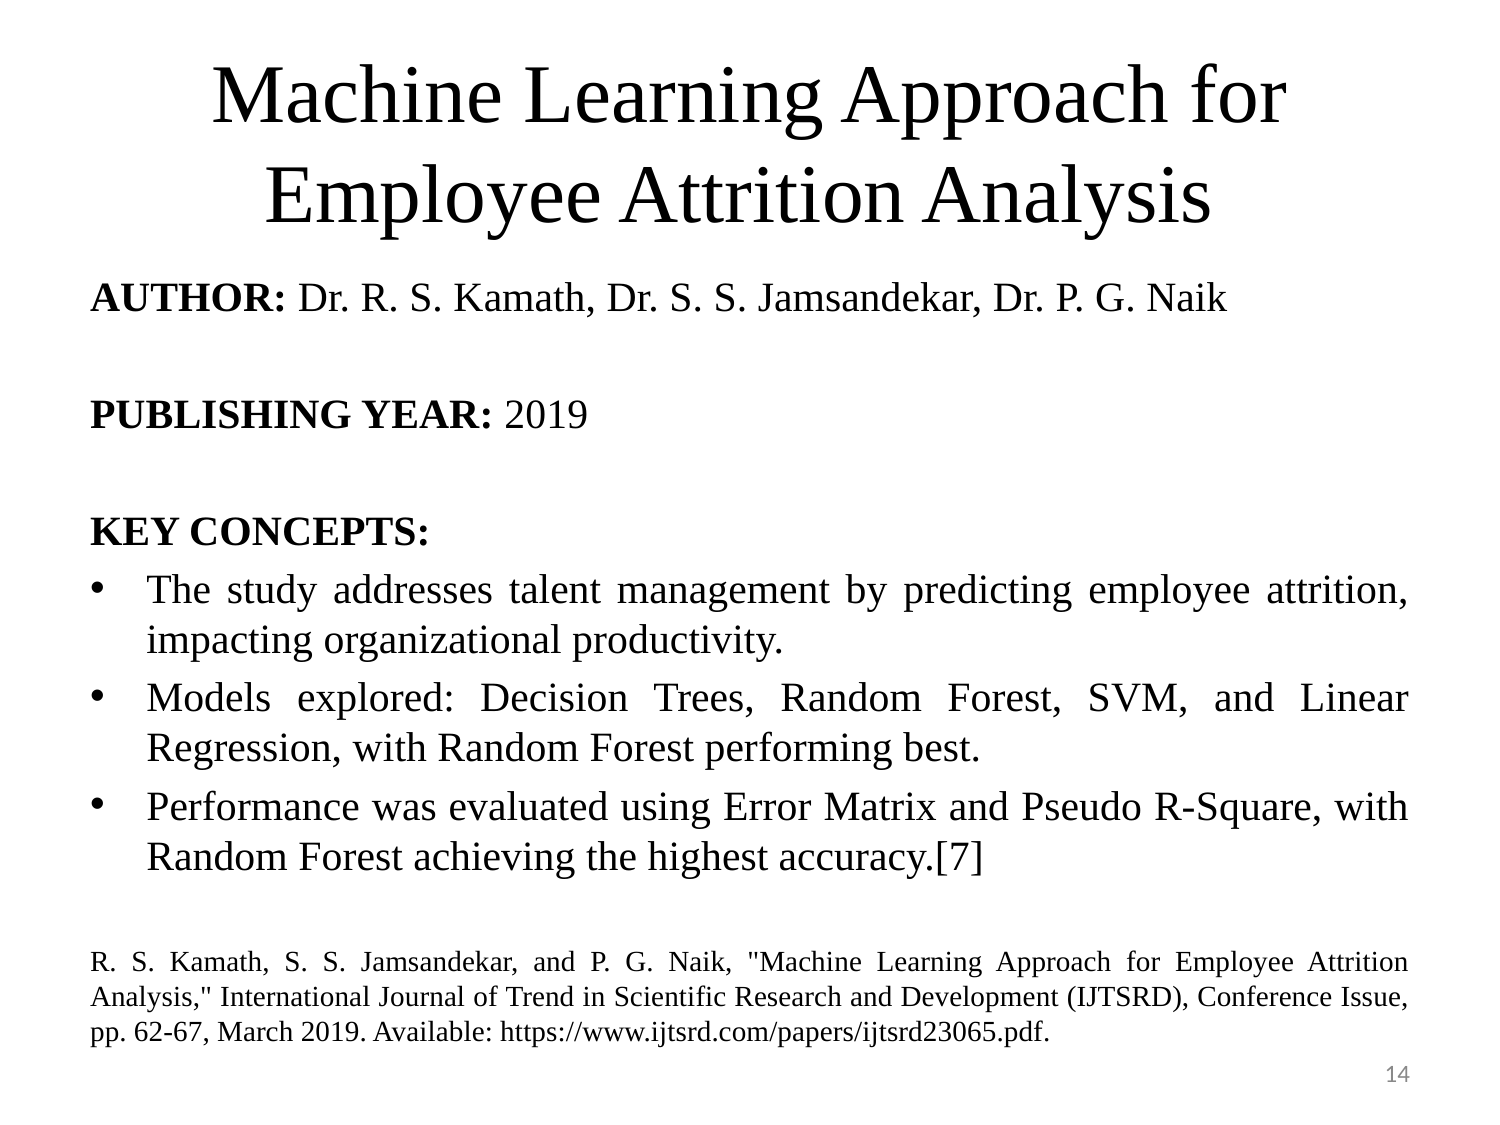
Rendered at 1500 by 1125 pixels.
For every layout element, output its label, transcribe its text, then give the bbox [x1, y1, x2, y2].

list AUTHOR: Dr. R. S. Kamath, Dr. S. S. Jamsandekar, Dr. P. G. Naik PUBLISHING YEAR: 2019 KEY CONCEPTS: The study addresses talent management by predicting employee attrition, impacting organizational productivity. Models explored: Decision Trees, Random Forest, SVM, and Linear Regression, with Random Forest performing best. Performance was evaluated using Error Matrix and Pseudo R-Square, with Random Forest achieving the highest accuracy.[7] R. S. Kamath, S. S. Jamsandekar, and P. G. Naik, "Machine Learning Approach for Employee Attrition Analysis," International Journal of Trend in Scientific Research and Development (IJTSRD), Conference Issue, pp. 62-67, March 2019. Available: https://www.ijtsrd.com/papers/ijtsrd23065.pdf. [75, 262, 1425, 1005]
slide_number 14 [1074, 1042, 1425, 1103]
title Machine Learning Approach for Employee Attrition Analysis [75, 45, 1425, 233]
